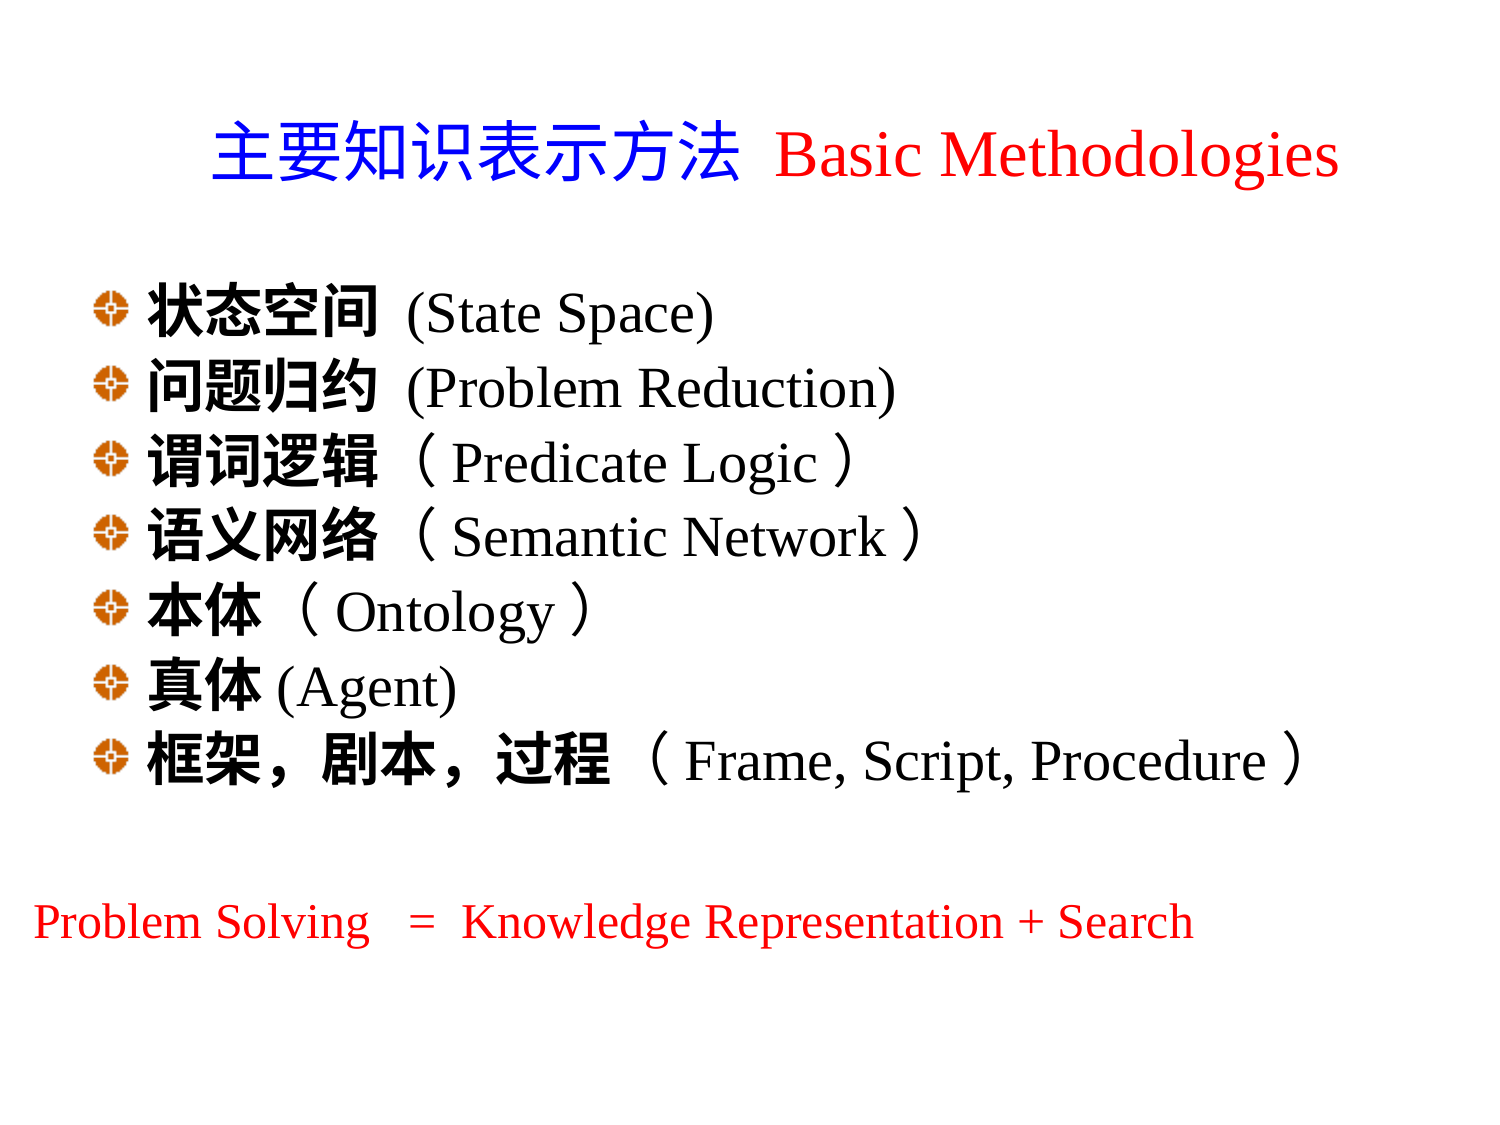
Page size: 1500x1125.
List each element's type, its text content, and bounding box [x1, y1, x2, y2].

list 状态空间 (State Space) 问题归约 (Problem Reduction) 谓词逻辑（Predicate Logic） 语义网络（Semantic Network） 本体（Ontology） 真体(Agent) 框架，剧本，过程（Frame, Script, Procedure） [75, 275, 1424, 823]
title 主要知识表示方法 Basic Methodologies [194, 101, 1440, 232]
text_box Problem Solving = Knowledge Representation + Search [5, 881, 1440, 957]
picture [90, 364, 131, 406]
picture [90, 663, 131, 705]
picture [90, 737, 131, 779]
picture [90, 439, 131, 481]
picture [90, 513, 131, 555]
picture [90, 588, 131, 630]
picture [90, 289, 131, 331]
